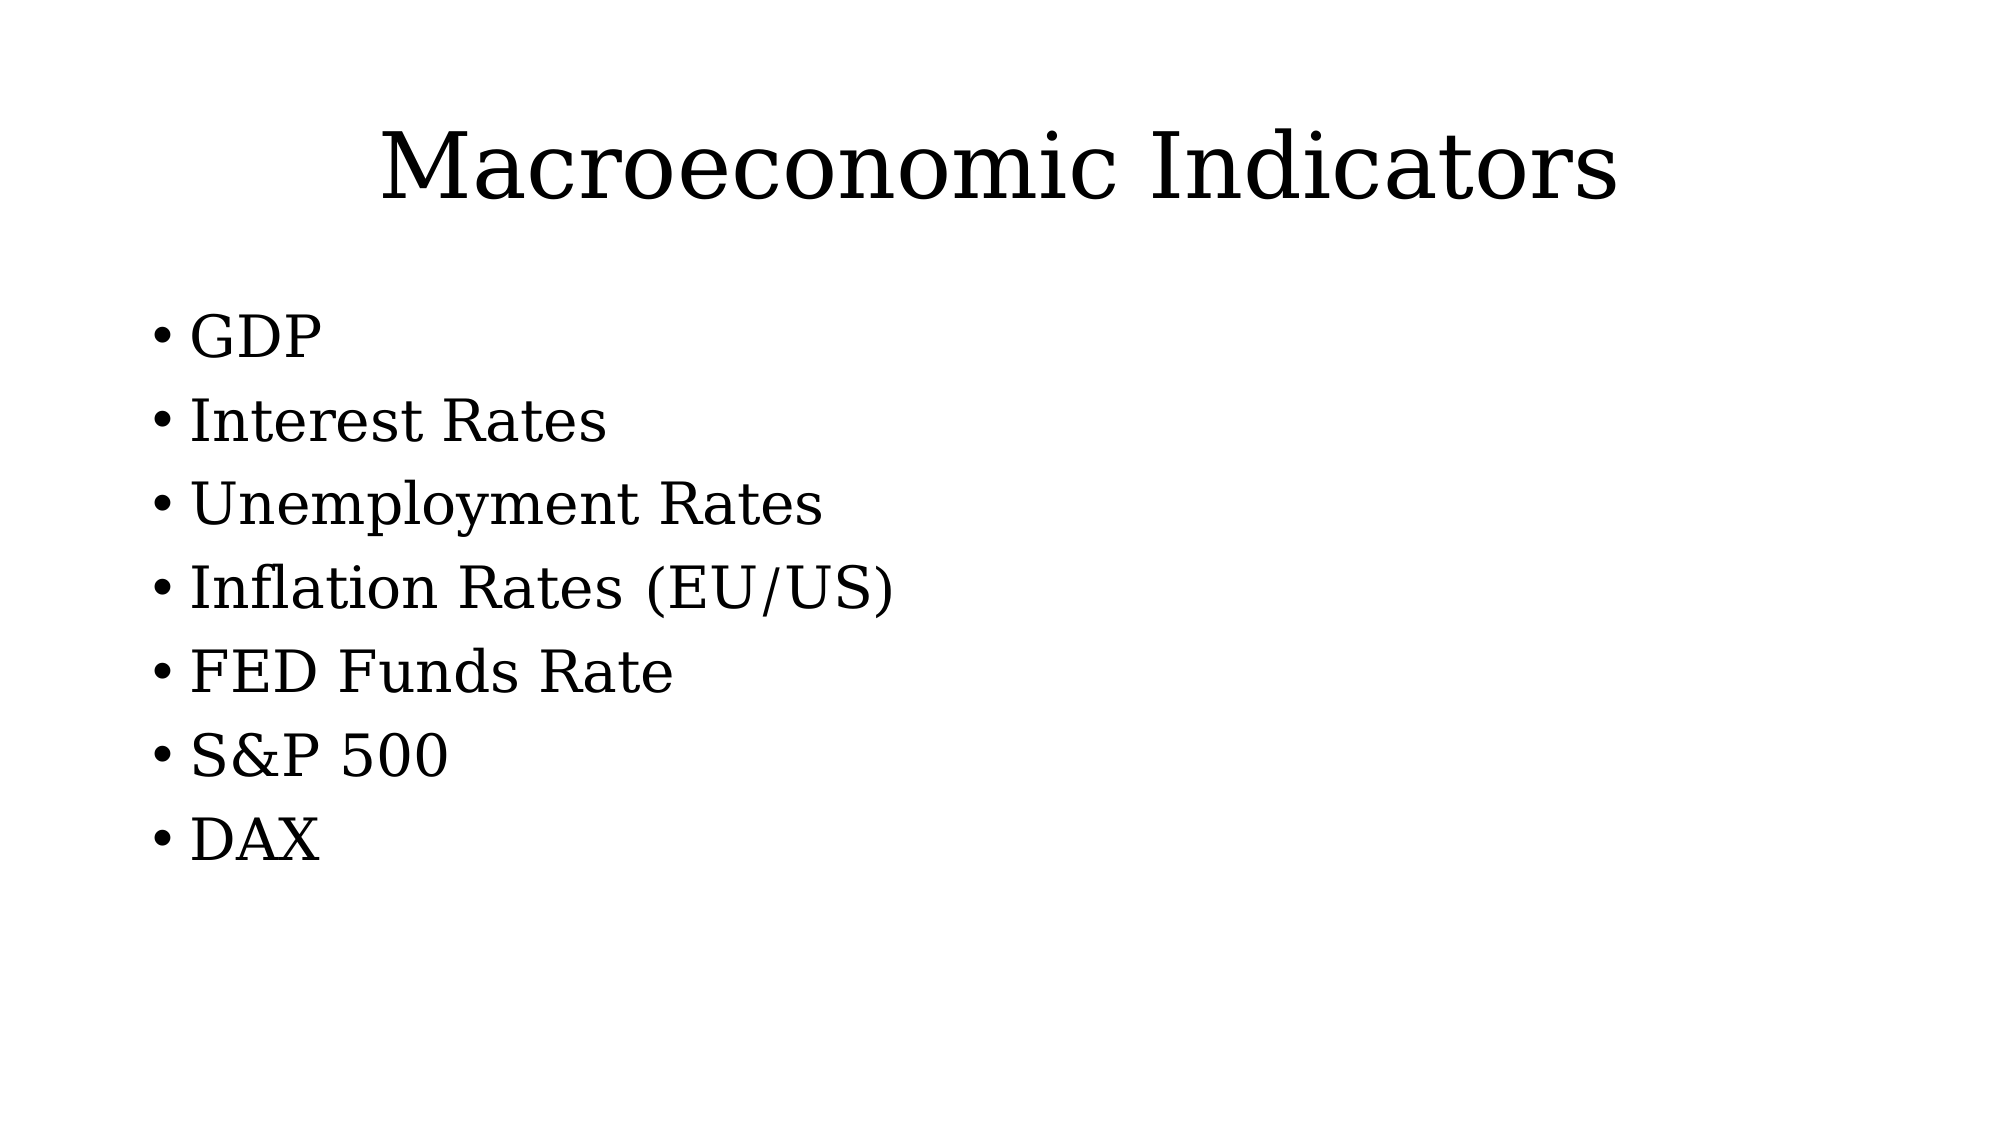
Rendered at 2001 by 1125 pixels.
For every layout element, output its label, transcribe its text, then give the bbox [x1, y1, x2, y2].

title Macroeconomic Indicators [137, 59, 1863, 278]
list GDP Interest Rates Unemployment Rates Inflation Rates (EU/US) FED Funds Rate S&P 500 DAX [137, 299, 1863, 1014]
